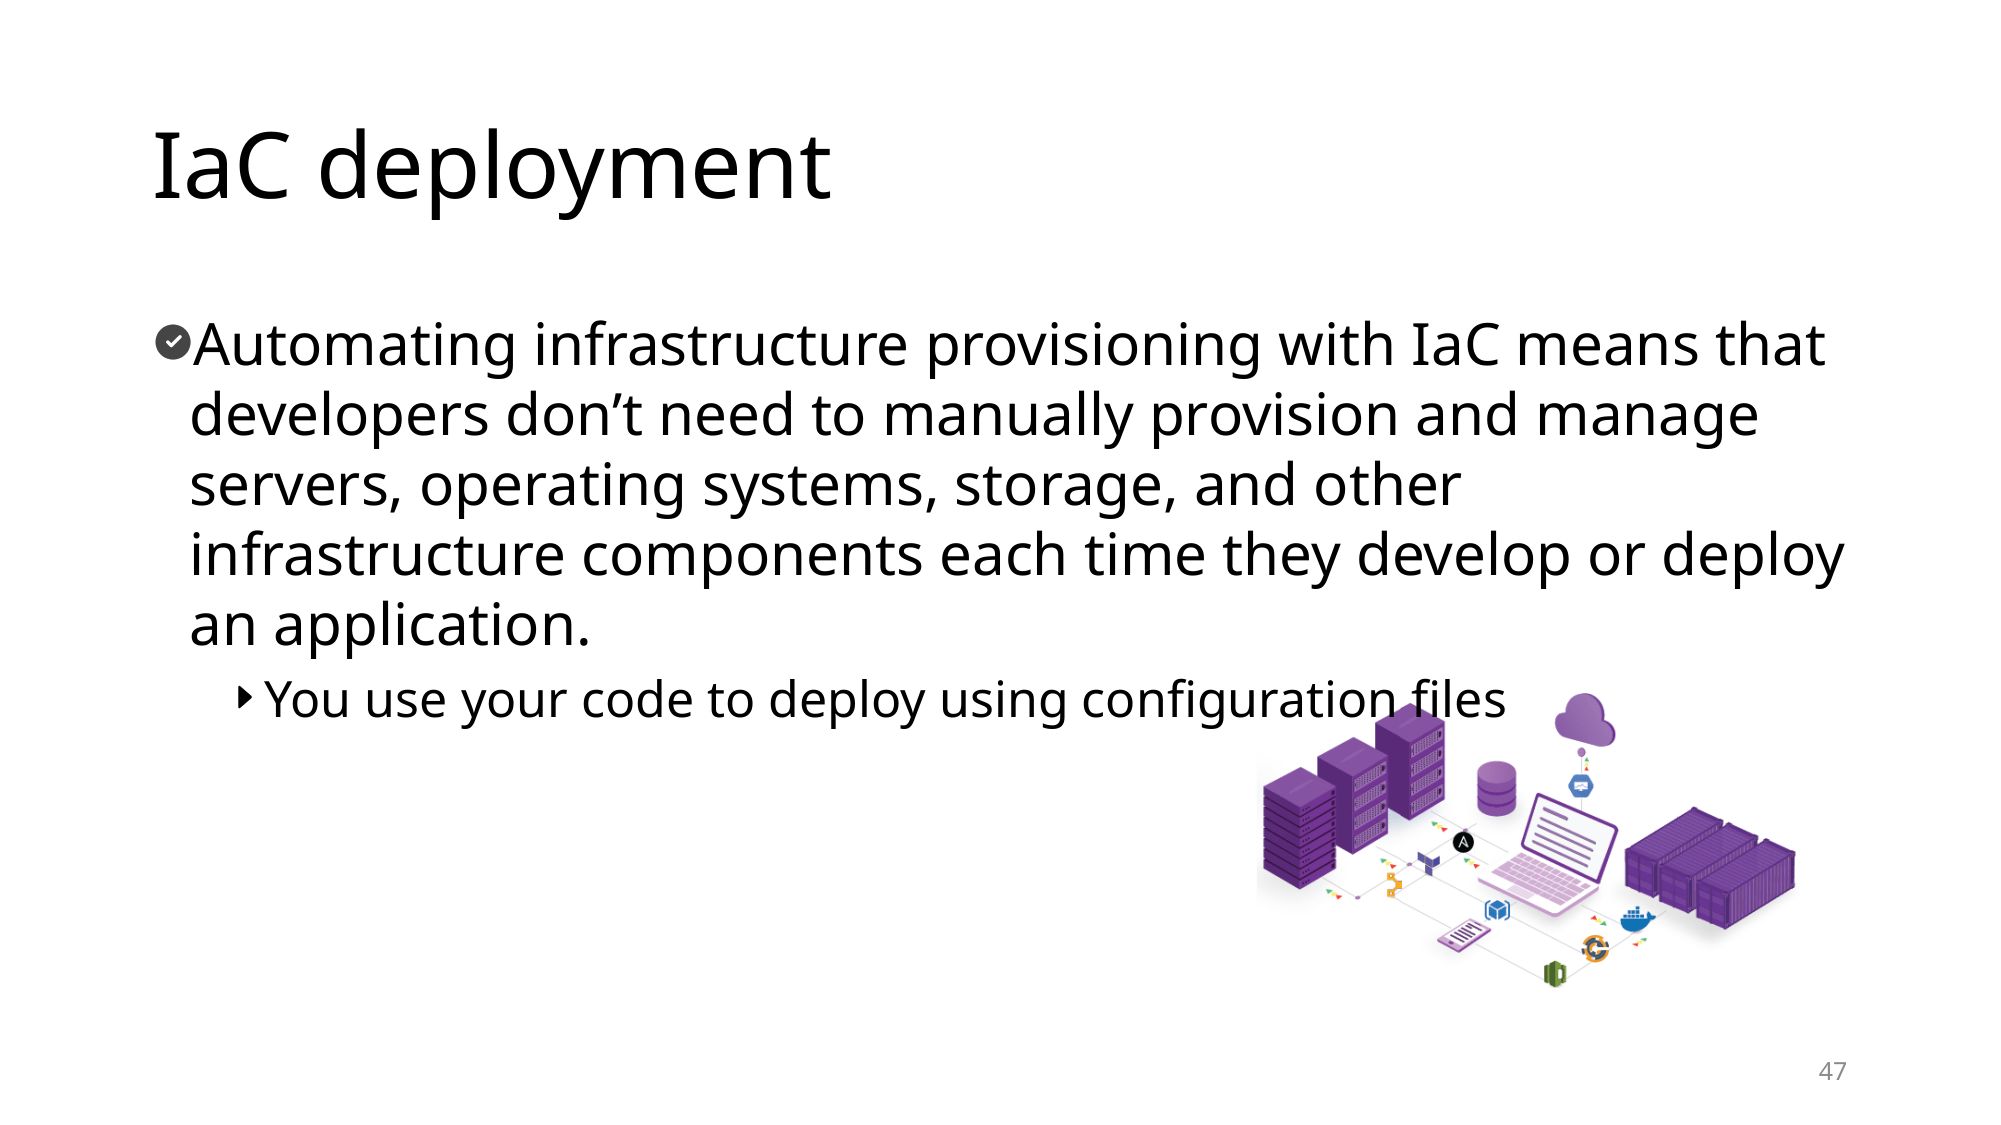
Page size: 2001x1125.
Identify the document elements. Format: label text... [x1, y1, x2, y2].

slide_number 47 [1412, 1042, 1863, 1103]
picture [1256, 679, 1801, 988]
picture [227, 679, 263, 715]
picture [152, 321, 194, 363]
title IaC deployment [137, 59, 1863, 278]
list Automating infrastructure provisioning with IaC means that developers don’t need to manually provision and manage servers, operating systems, storage, and other infrastructure components each time they develop or deploy an application. You use your code to deploy using configuration files [137, 299, 1863, 1014]
